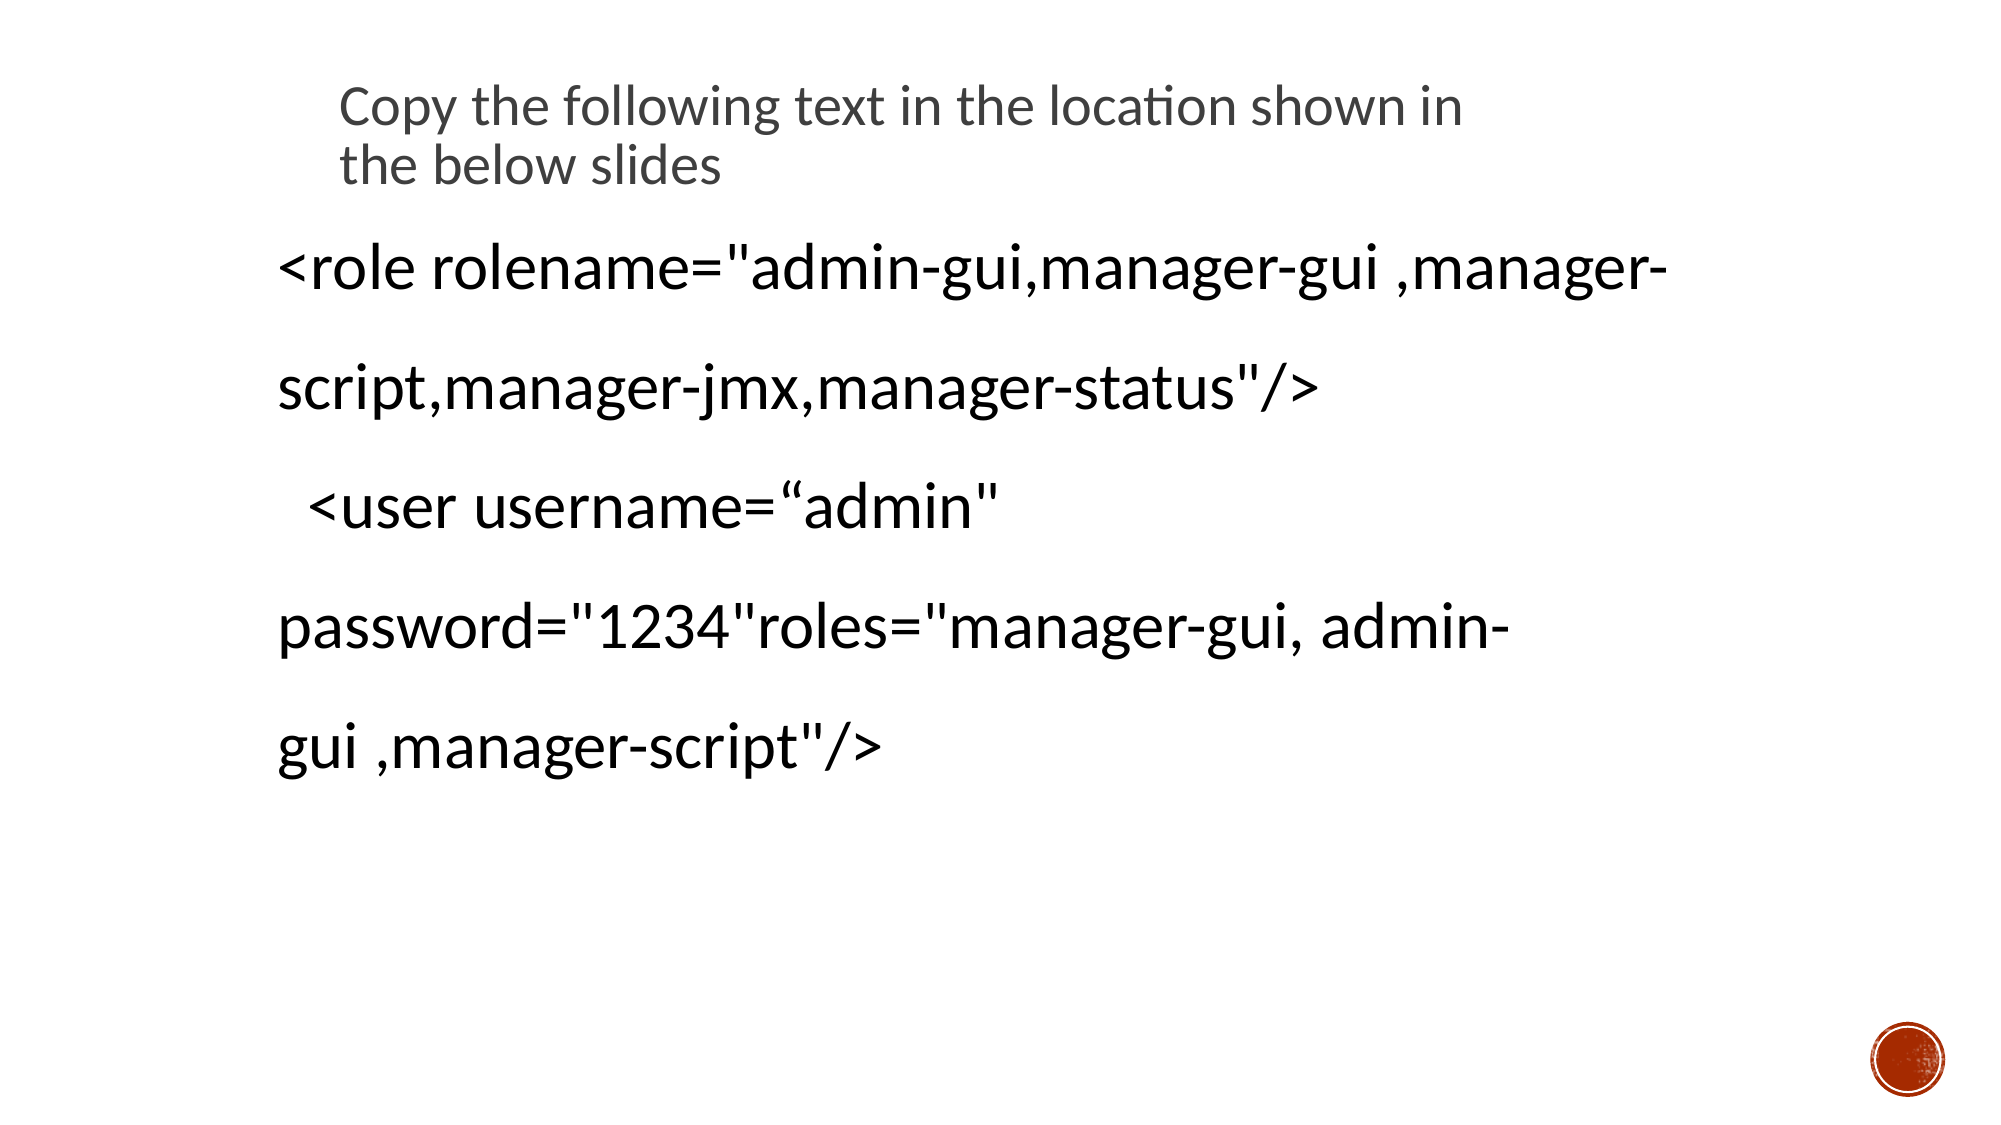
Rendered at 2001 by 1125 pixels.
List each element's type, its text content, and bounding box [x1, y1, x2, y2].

text_box <role rolename="admin-gui,manager-gui ,manager-script,manager-jmx,manager-status"/> <user username=“admin" password="1234"roles="manager-gui, admin-gui ,manager-script"/> [262, 174, 1841, 790]
text_box Copy the following text in the location shown in the below slides [324, 0, 1563, 238]
